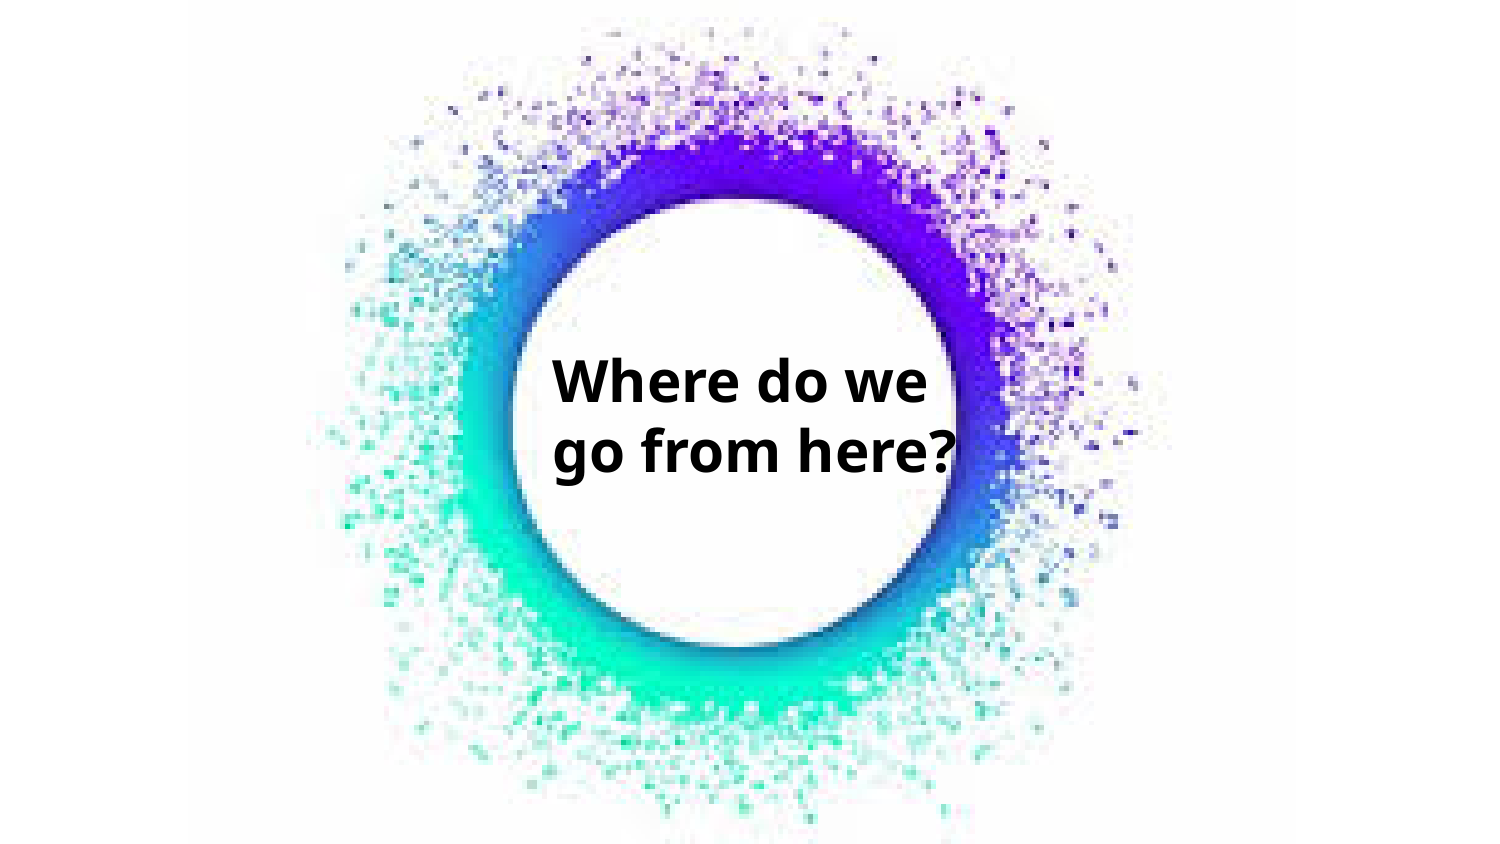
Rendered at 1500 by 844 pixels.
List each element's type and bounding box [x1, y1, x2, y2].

picture [188, 0, 1296, 844]
